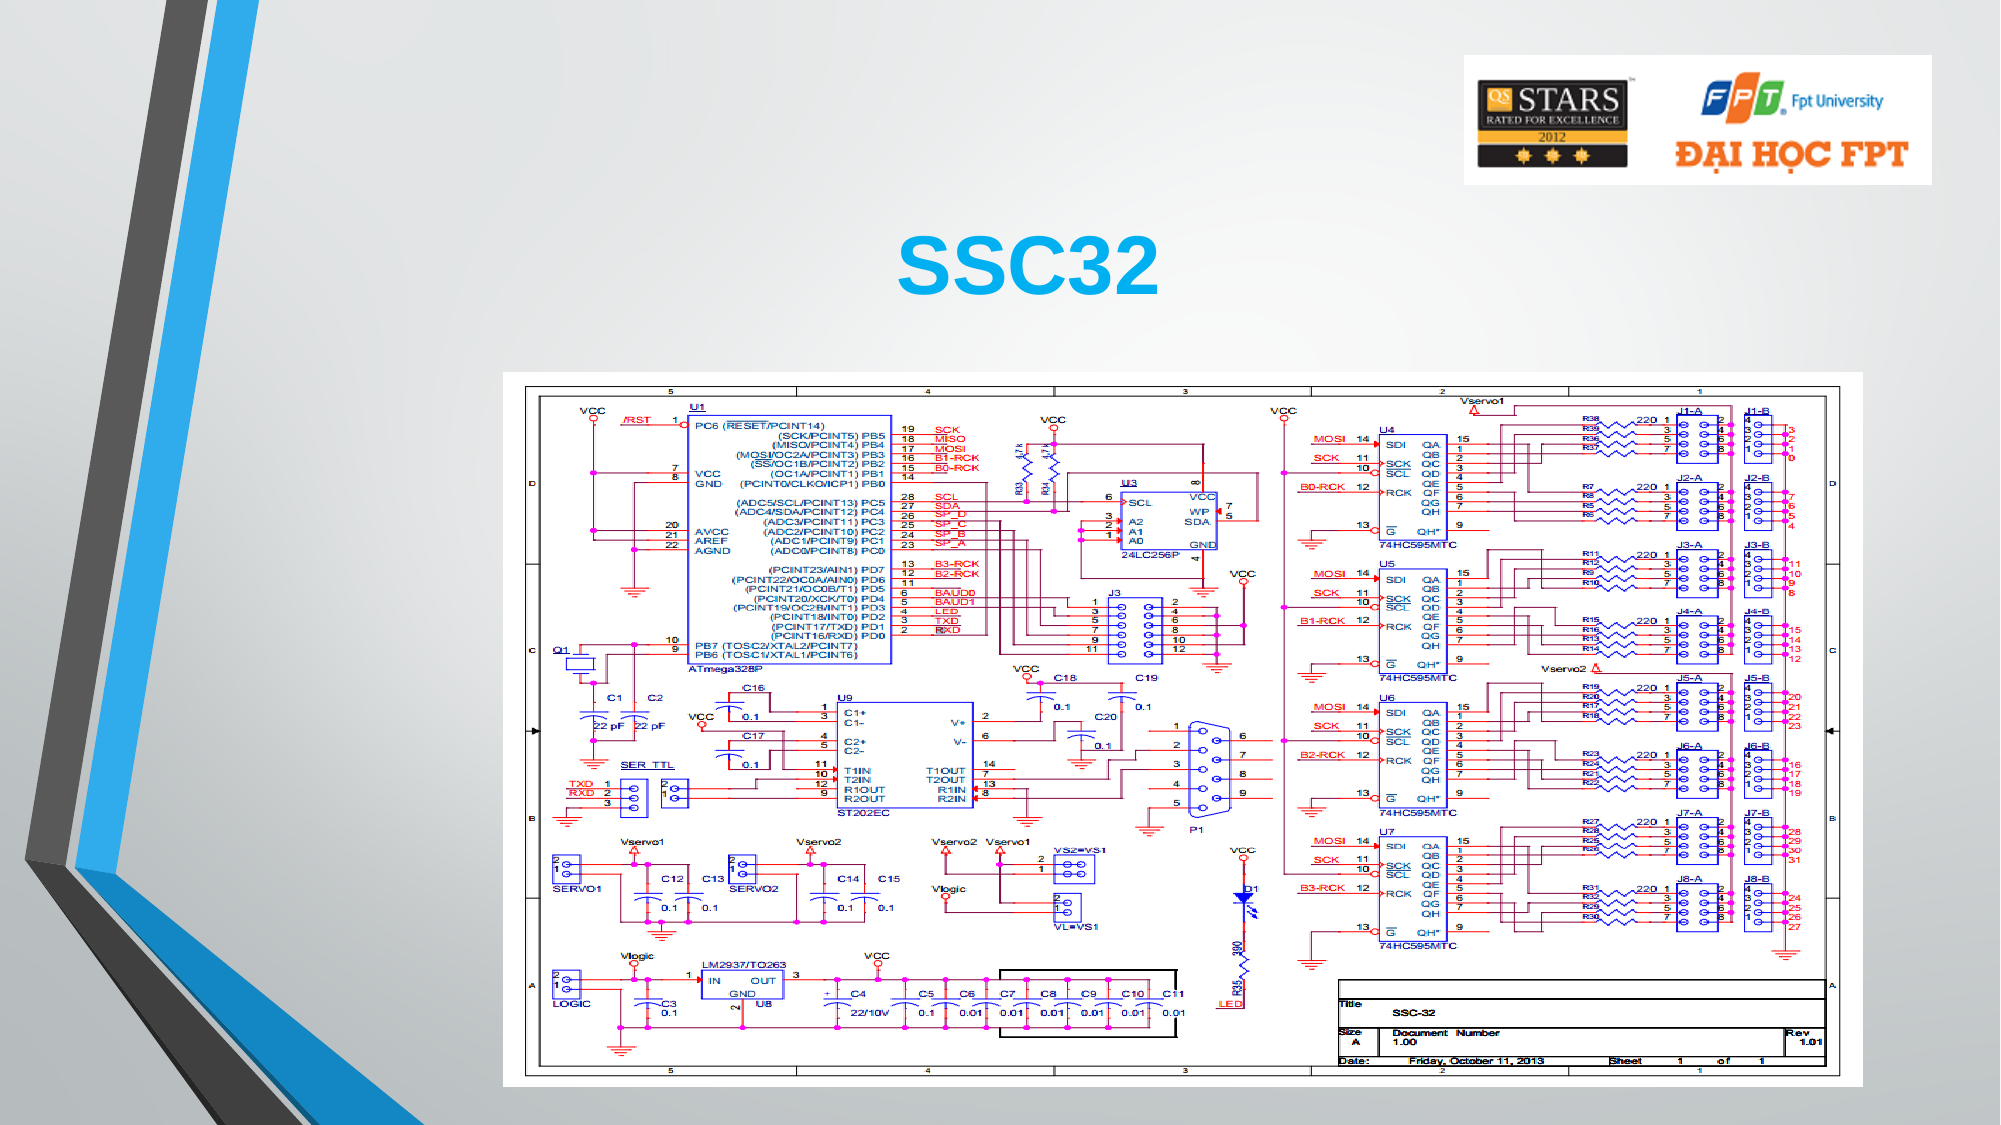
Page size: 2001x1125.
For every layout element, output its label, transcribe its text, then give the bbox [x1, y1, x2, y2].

picture [1463, 55, 1932, 185]
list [503, 372, 1863, 1088]
title SSC32 [841, 184, 1216, 338]
